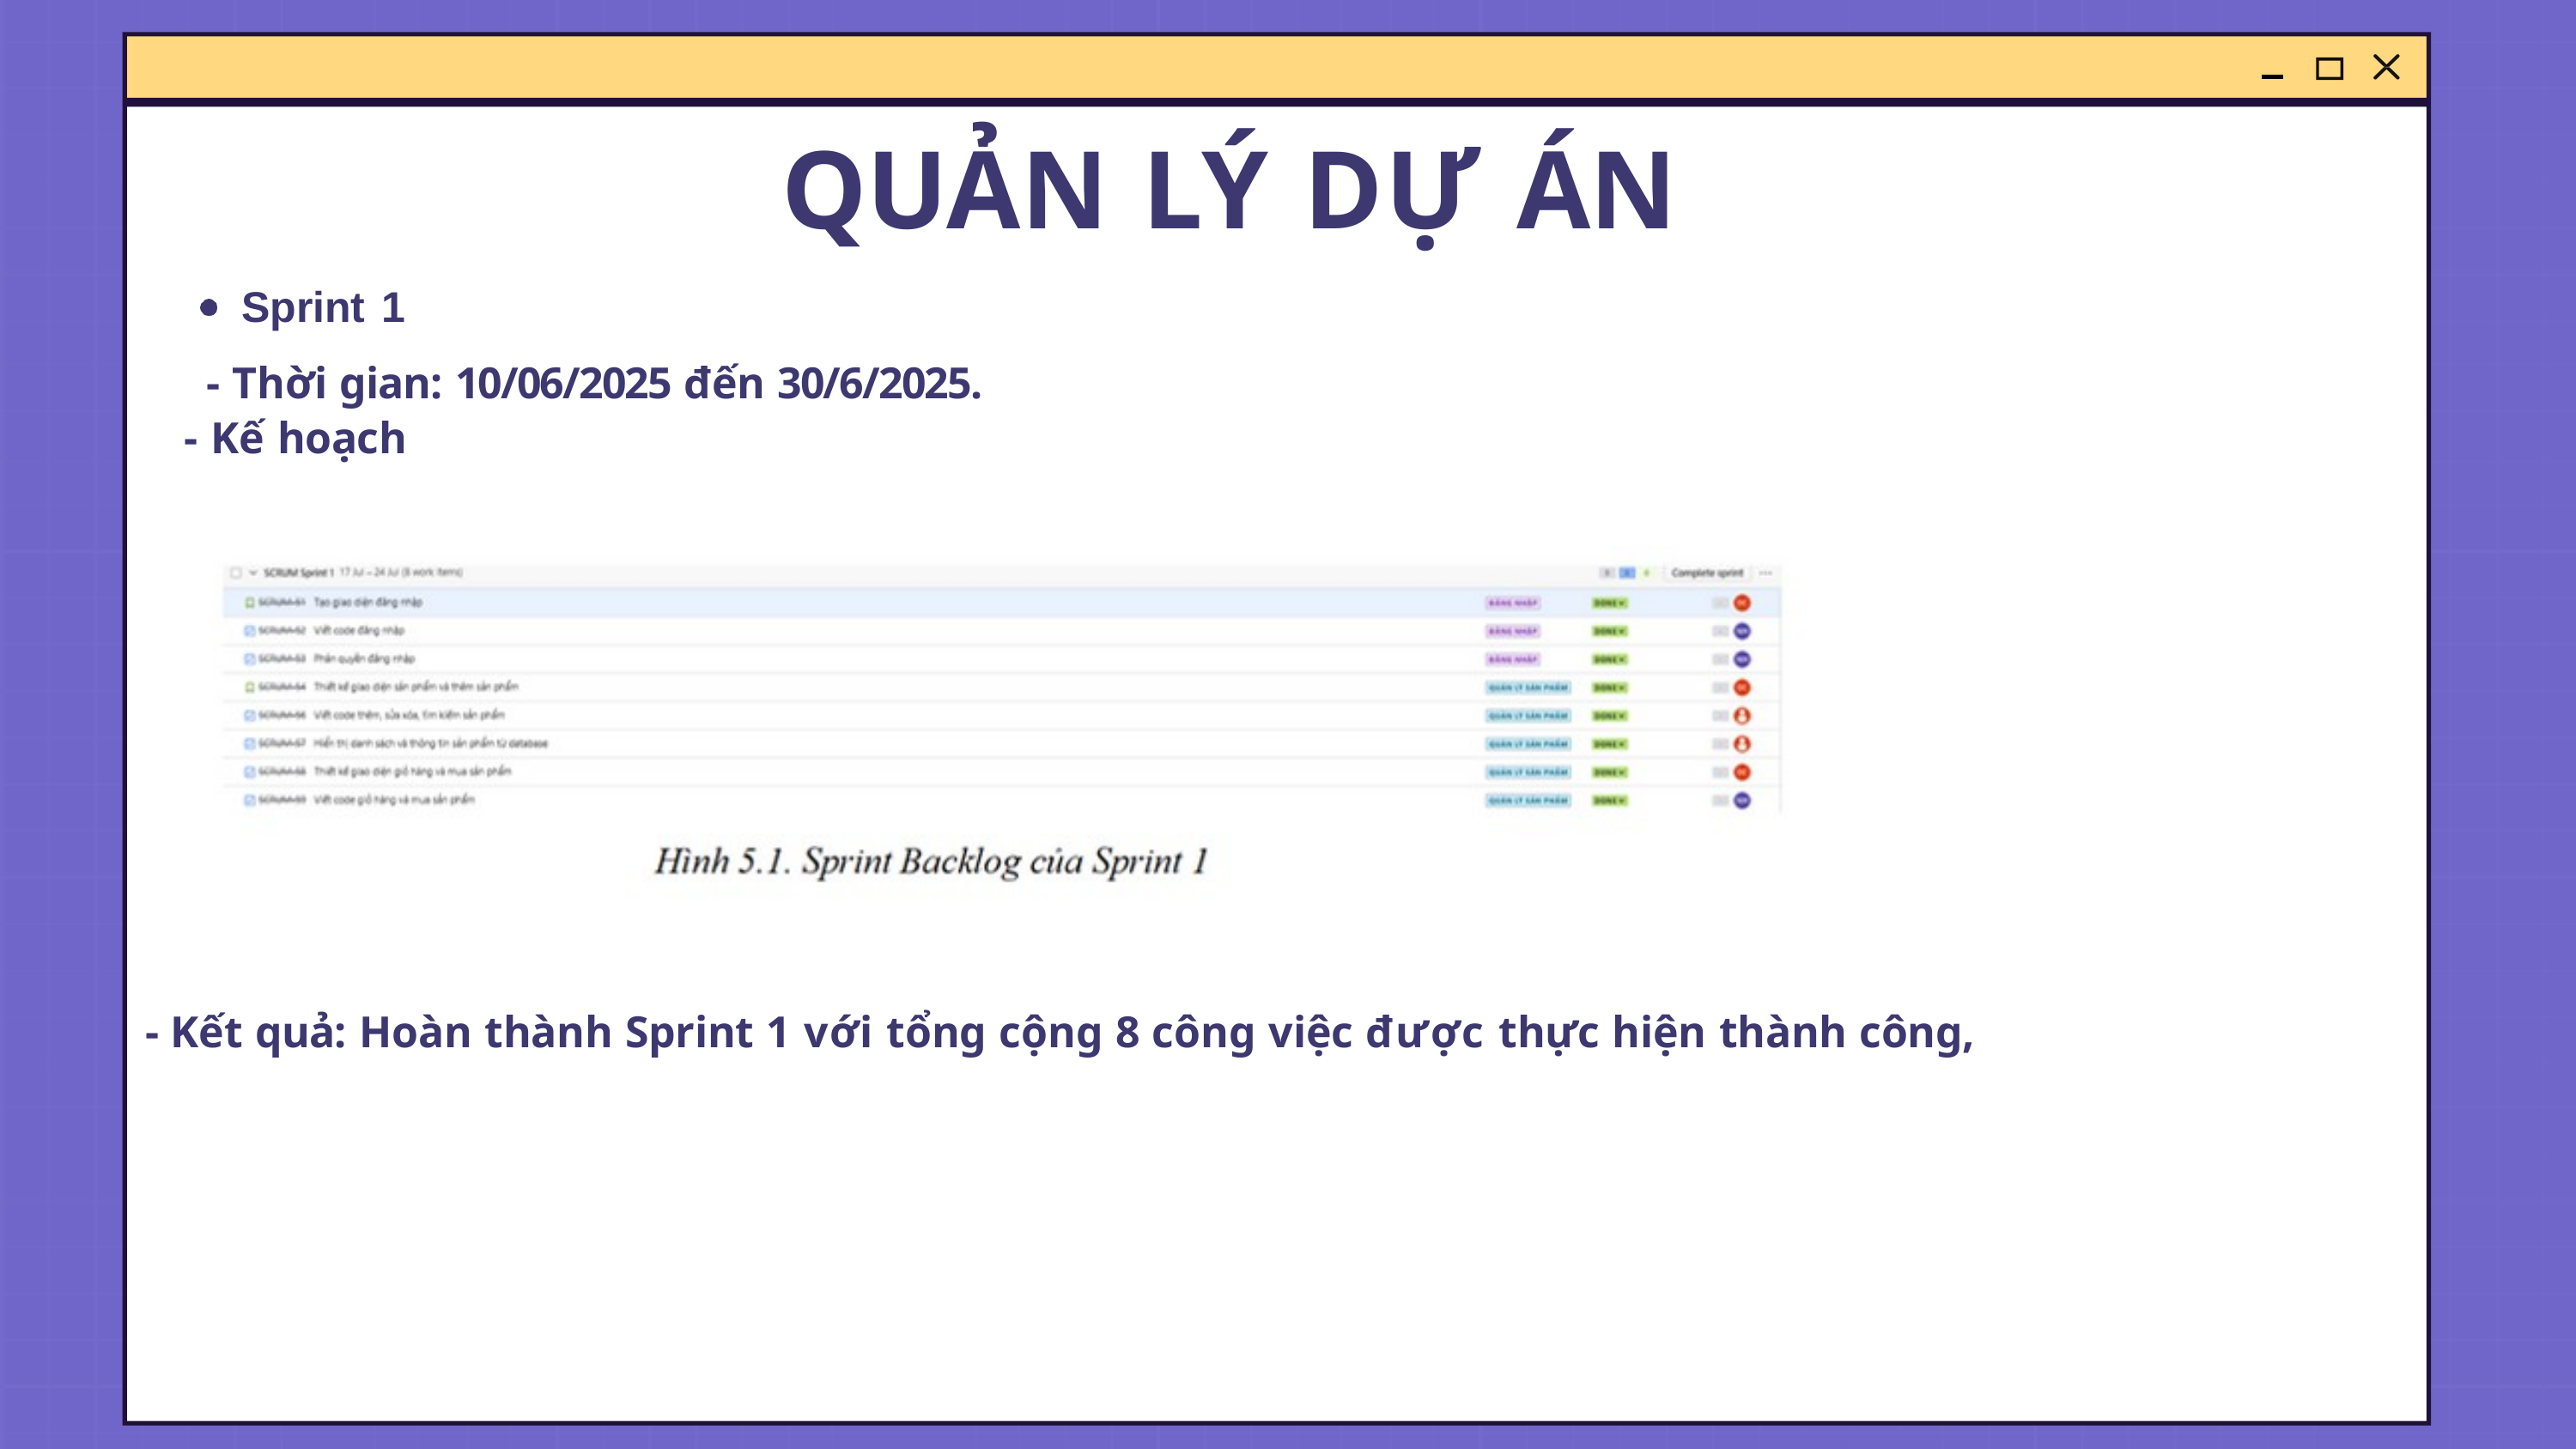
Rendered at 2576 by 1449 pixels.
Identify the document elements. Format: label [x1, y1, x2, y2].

text_box [122, 101, 2432, 1426]
picture [0, 0, 2576, 1449]
